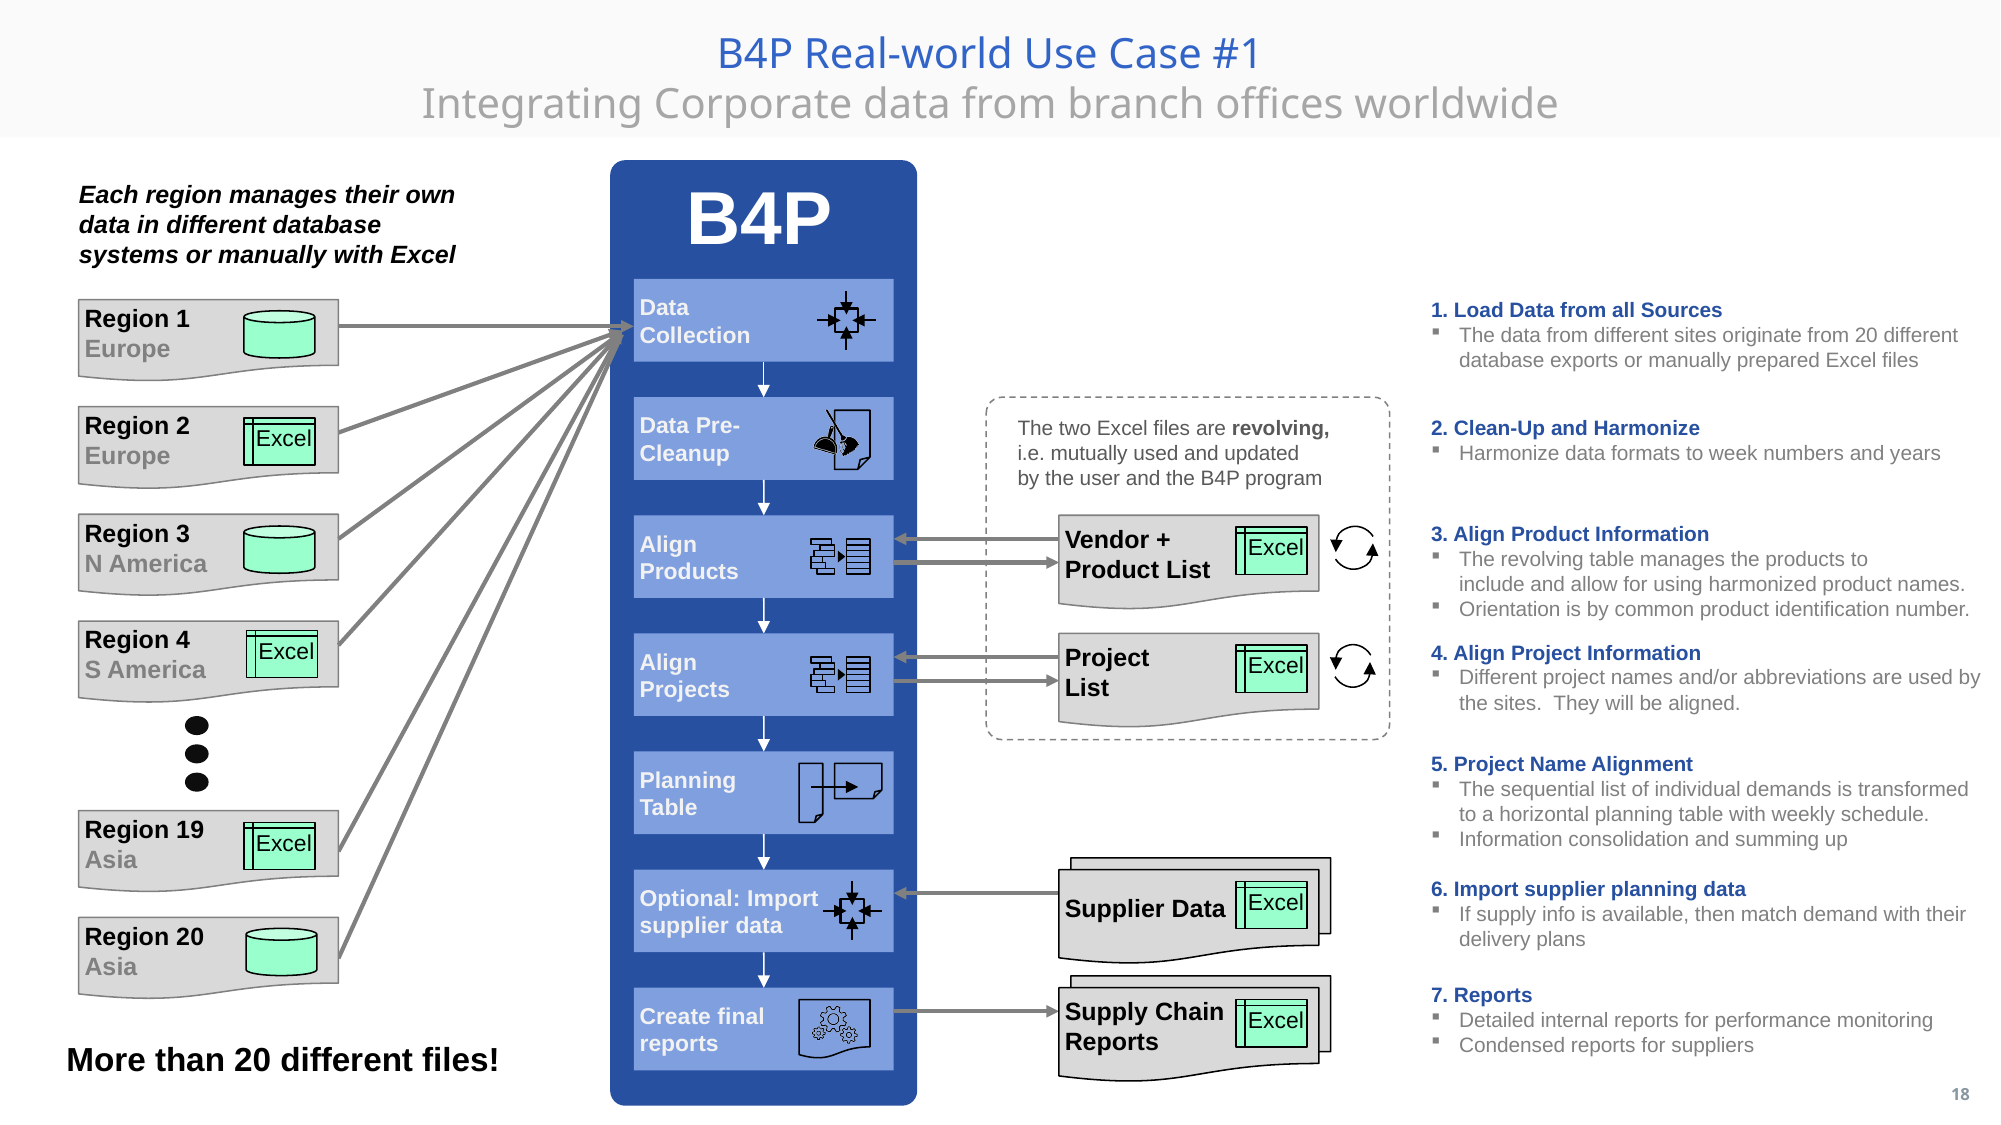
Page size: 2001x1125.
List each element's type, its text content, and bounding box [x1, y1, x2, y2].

text_box [182, 742, 211, 766]
text_box More than 20 different files! [51, 1030, 516, 1086]
text_box Each region manages their own data in different database systems or manually with Excel [71, 171, 470, 281]
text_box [1330, 644, 1376, 687]
text_box Region 20 Asia [76, 915, 341, 1001]
text_box Data Collection [632, 277, 896, 364]
text_box Region 19 Asia [76, 808, 333, 894]
text_box [797, 761, 825, 825]
text_box Supplier Data [1056, 867, 1321, 965]
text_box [810, 408, 871, 470]
text_box 2. Clean-Up and Harmonize Harmonize data formats to week numbers and years [1423, 407, 1994, 489]
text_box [338, 334, 623, 959]
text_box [810, 538, 871, 575]
text_box Excel [242, 416, 317, 467]
text_box 1. Load Data from all Sources The data from different sites originate from 20 different database exports or manually prepared Excel files [1423, 289, 1994, 399]
text_box Supply Chain Reports [1056, 985, 1321, 1084]
text_box Excel [251, 931, 312, 938]
text_box [182, 770, 211, 794]
text_box 6. Import supplier planning data If supply info is available, then match demand with their delivery plans [1423, 867, 1994, 974]
picture [810, 1005, 859, 1046]
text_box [810, 656, 871, 693]
text_box [182, 713, 211, 738]
text_box Excel [1234, 997, 1309, 1049]
text_box Region 1 Europe [76, 297, 341, 383]
text_box Optional: Import supplier data [632, 867, 896, 954]
text_box 3. Align Product Information The revolving table manages the products to include and allow for using harmonized product names. Orientation is by common product identification number. [1423, 513, 1994, 623]
text_box [608, 158, 920, 537]
text_box Excel [244, 628, 320, 680]
text_box Data Pre- Cleanup [632, 395, 896, 482]
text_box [1330, 526, 1379, 569]
title B4P Real-world Use Case #1 Integrating Corporate data from branch offices worldwide [76, 19, 1920, 137]
text_box Region 4 S America [76, 619, 332, 705]
text_box Align Projects [632, 631, 896, 718]
text_box [241, 308, 317, 361]
text_box Align Products [632, 513, 896, 600]
text_box 7. Reports Detailed internal reports for performance monitoring Condensed reports for suppliers [1423, 974, 1994, 1084]
text_box [797, 997, 873, 1060]
text_box [832, 761, 884, 801]
text_box 4. Align Project Information Different project names and/or abbreviations are used by the sites. They will be aligned. [1423, 631, 1994, 742]
text_box C / C++ [249, 313, 310, 320]
text_box 5. Project Name Alignment The sequential list of individual demands is transformed to a horizontal planning table with weekly schedule. Information consolidation and summing up [1423, 743, 1994, 853]
text_box Create final reports [632, 986, 896, 1072]
text_box [608, 335, 920, 1108]
text_box Region 2 Europe [76, 404, 331, 491]
text_box Excel [242, 820, 317, 872]
text_box Planning Table [632, 749, 896, 836]
text_box Excel [1234, 879, 1309, 931]
text_box Region 3 N America [76, 512, 332, 598]
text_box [816, 290, 877, 351]
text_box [822, 881, 883, 941]
text_box [984, 395, 1392, 742]
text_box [338, 330, 623, 334]
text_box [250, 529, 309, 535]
text_box Supplier Data [1068, 855, 1333, 936]
text_box Supplier Data [1068, 973, 1333, 1054]
text_box B4P [666, 186, 853, 242]
text_box [241, 523, 317, 576]
text_box [243, 926, 319, 978]
